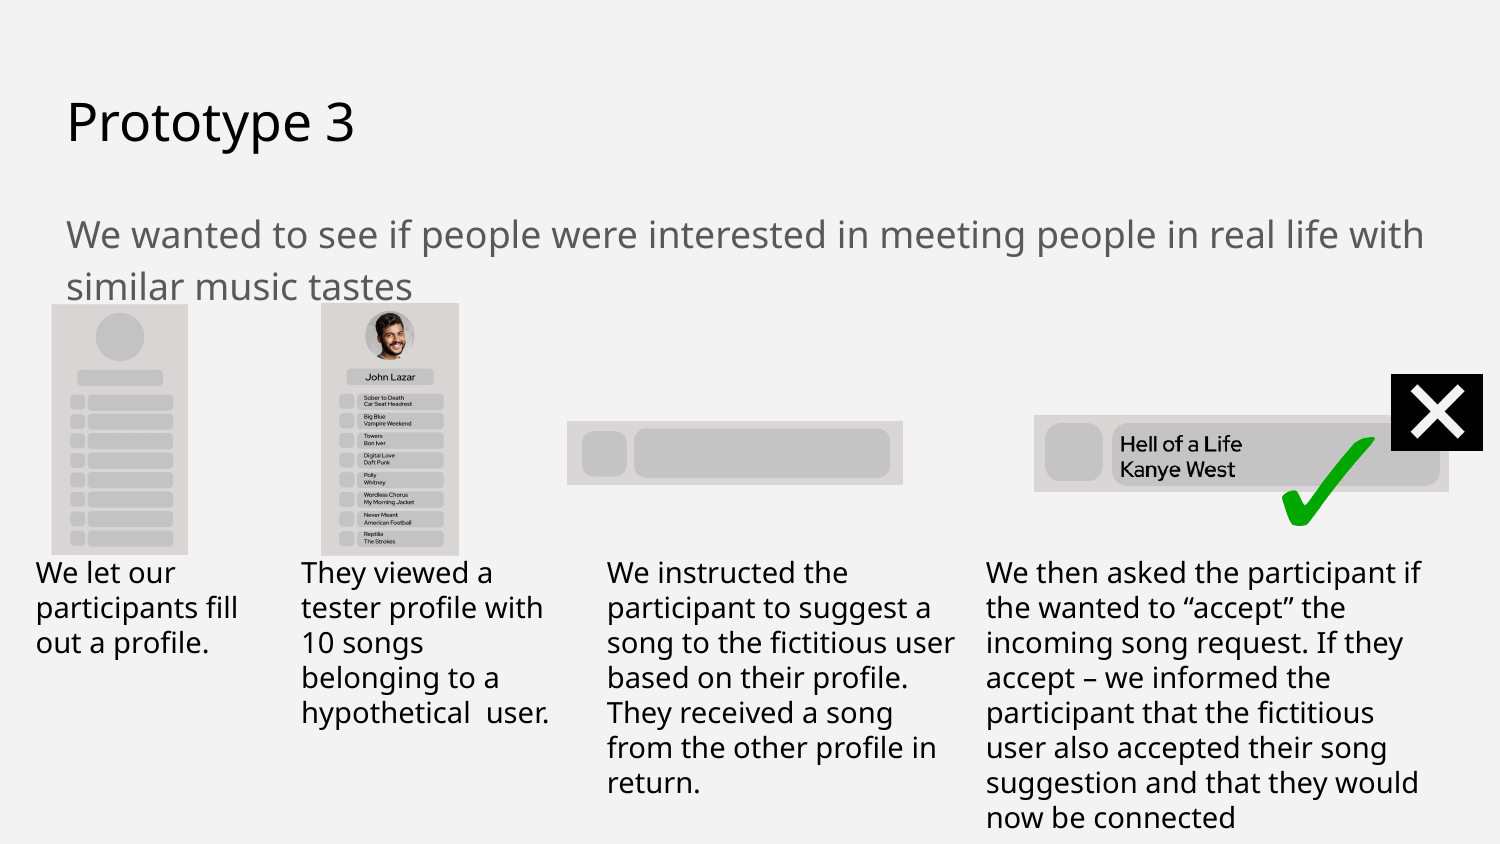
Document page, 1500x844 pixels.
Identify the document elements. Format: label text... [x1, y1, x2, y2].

text_box We then asked the participant if the wanted to “accept” the incoming song request. If they accept – we informed the participant that the fictitious user also accepted their song suggestion and that they would now be connected [970, 539, 1449, 844]
picture [1034, 374, 1484, 526]
picture [321, 303, 459, 557]
picture [50, 304, 188, 556]
text_box They viewed a tester profile with 10 songs belonging to a hypothetical user. [286, 539, 582, 745]
text_box We instructed the participant to suggest a song to the fictitious user based on their profile. They received a song from the other profile in return. [591, 539, 970, 815]
picture [567, 421, 904, 485]
list We wanted to see if people were interested in meeting people in real life with similar music tastes [51, 189, 1449, 750]
text_box We let our participants fill out a profile. [20, 539, 261, 675]
title Prototype 3 [51, 72, 1449, 167]
